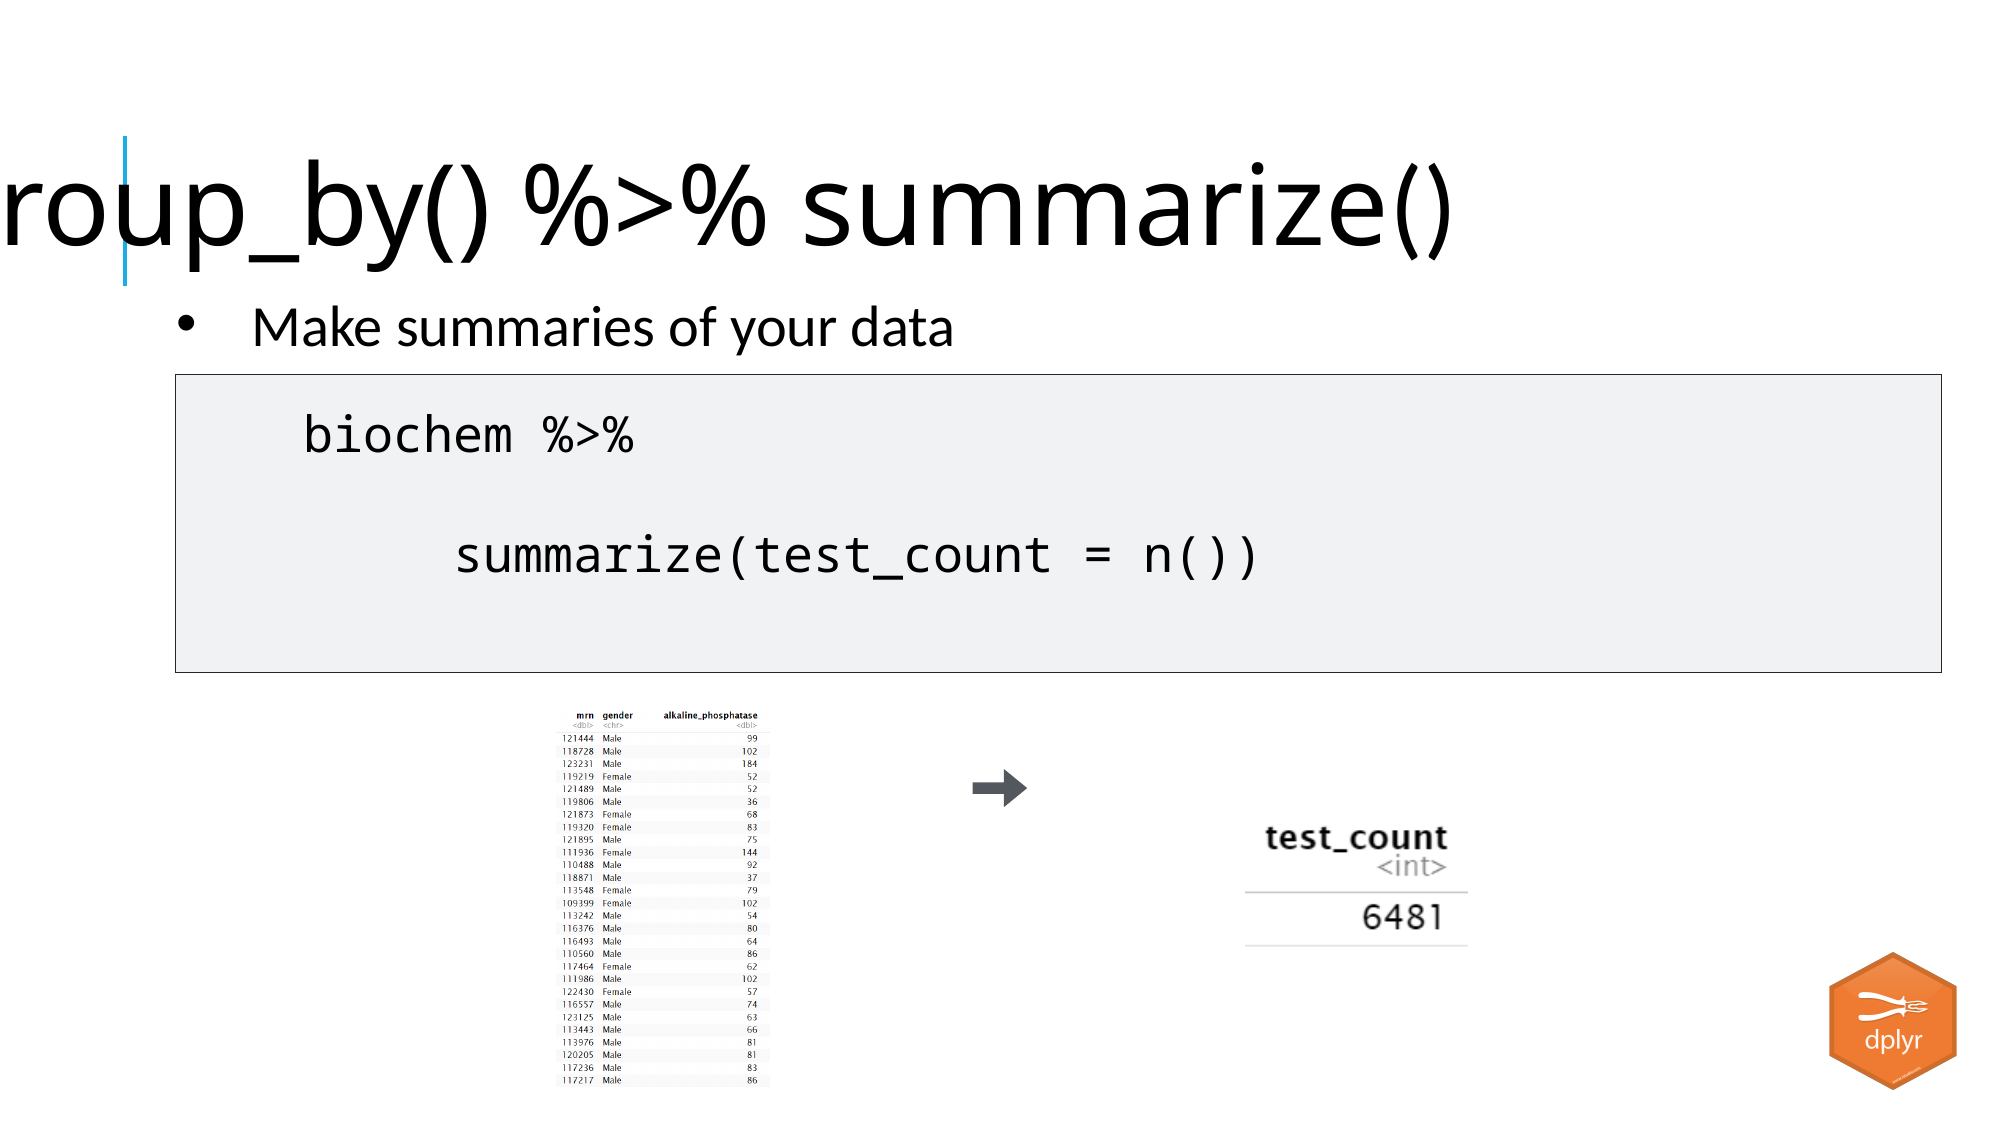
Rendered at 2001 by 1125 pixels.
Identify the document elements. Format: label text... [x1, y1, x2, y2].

picture [554, 706, 770, 1088]
text_box [1829, 952, 1957, 1090]
text_box [972, 769, 1028, 808]
picture [1245, 806, 1468, 950]
text_box Make summaries of your data [175, 286, 1187, 479]
text_box [175, 374, 1942, 673]
text_box group_by() %>% summarize() [0, 125, 1473, 275]
text_box biochem %>% summarize(test_count = n()) [288, 395, 1830, 591]
